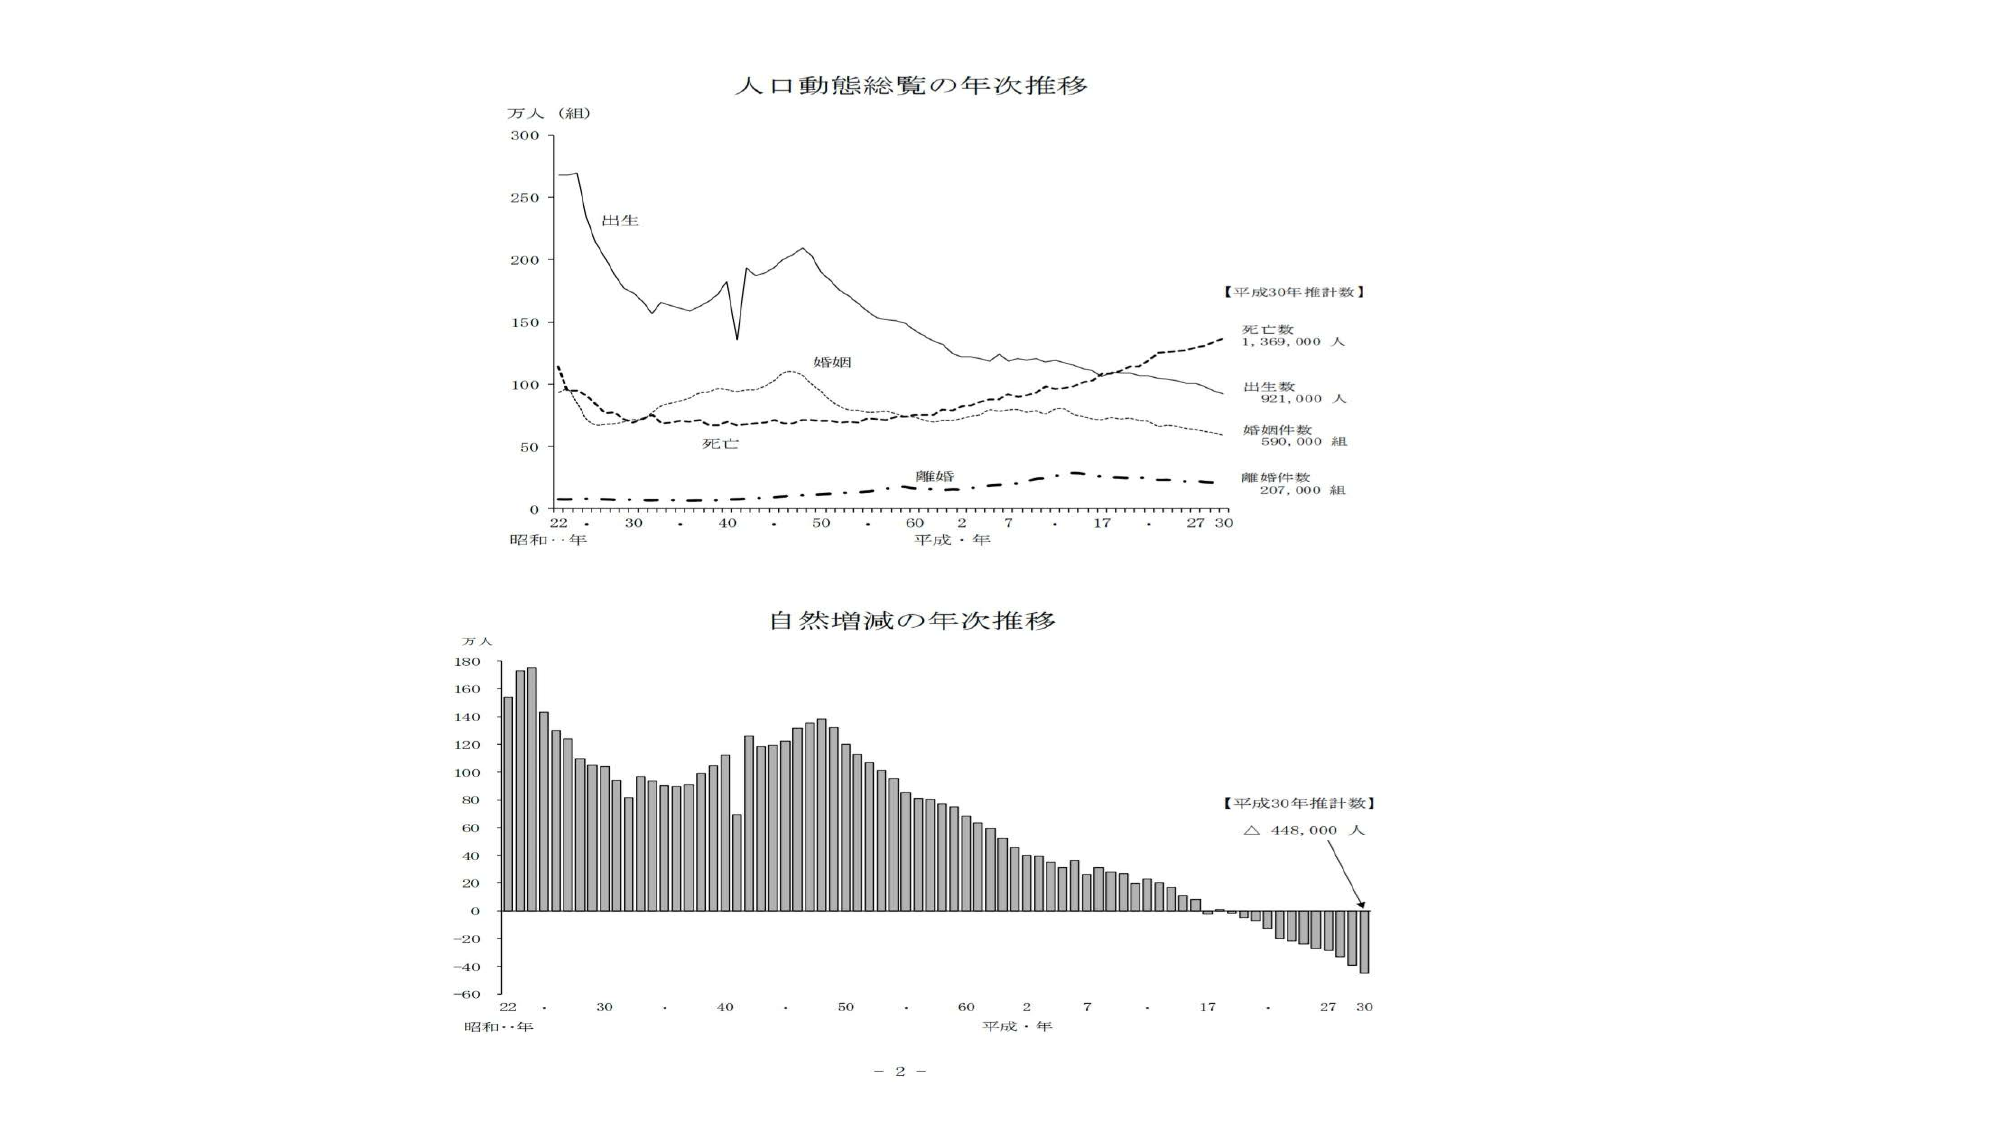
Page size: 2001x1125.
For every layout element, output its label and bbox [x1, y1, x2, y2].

picture [443, 27, 1418, 1093]
